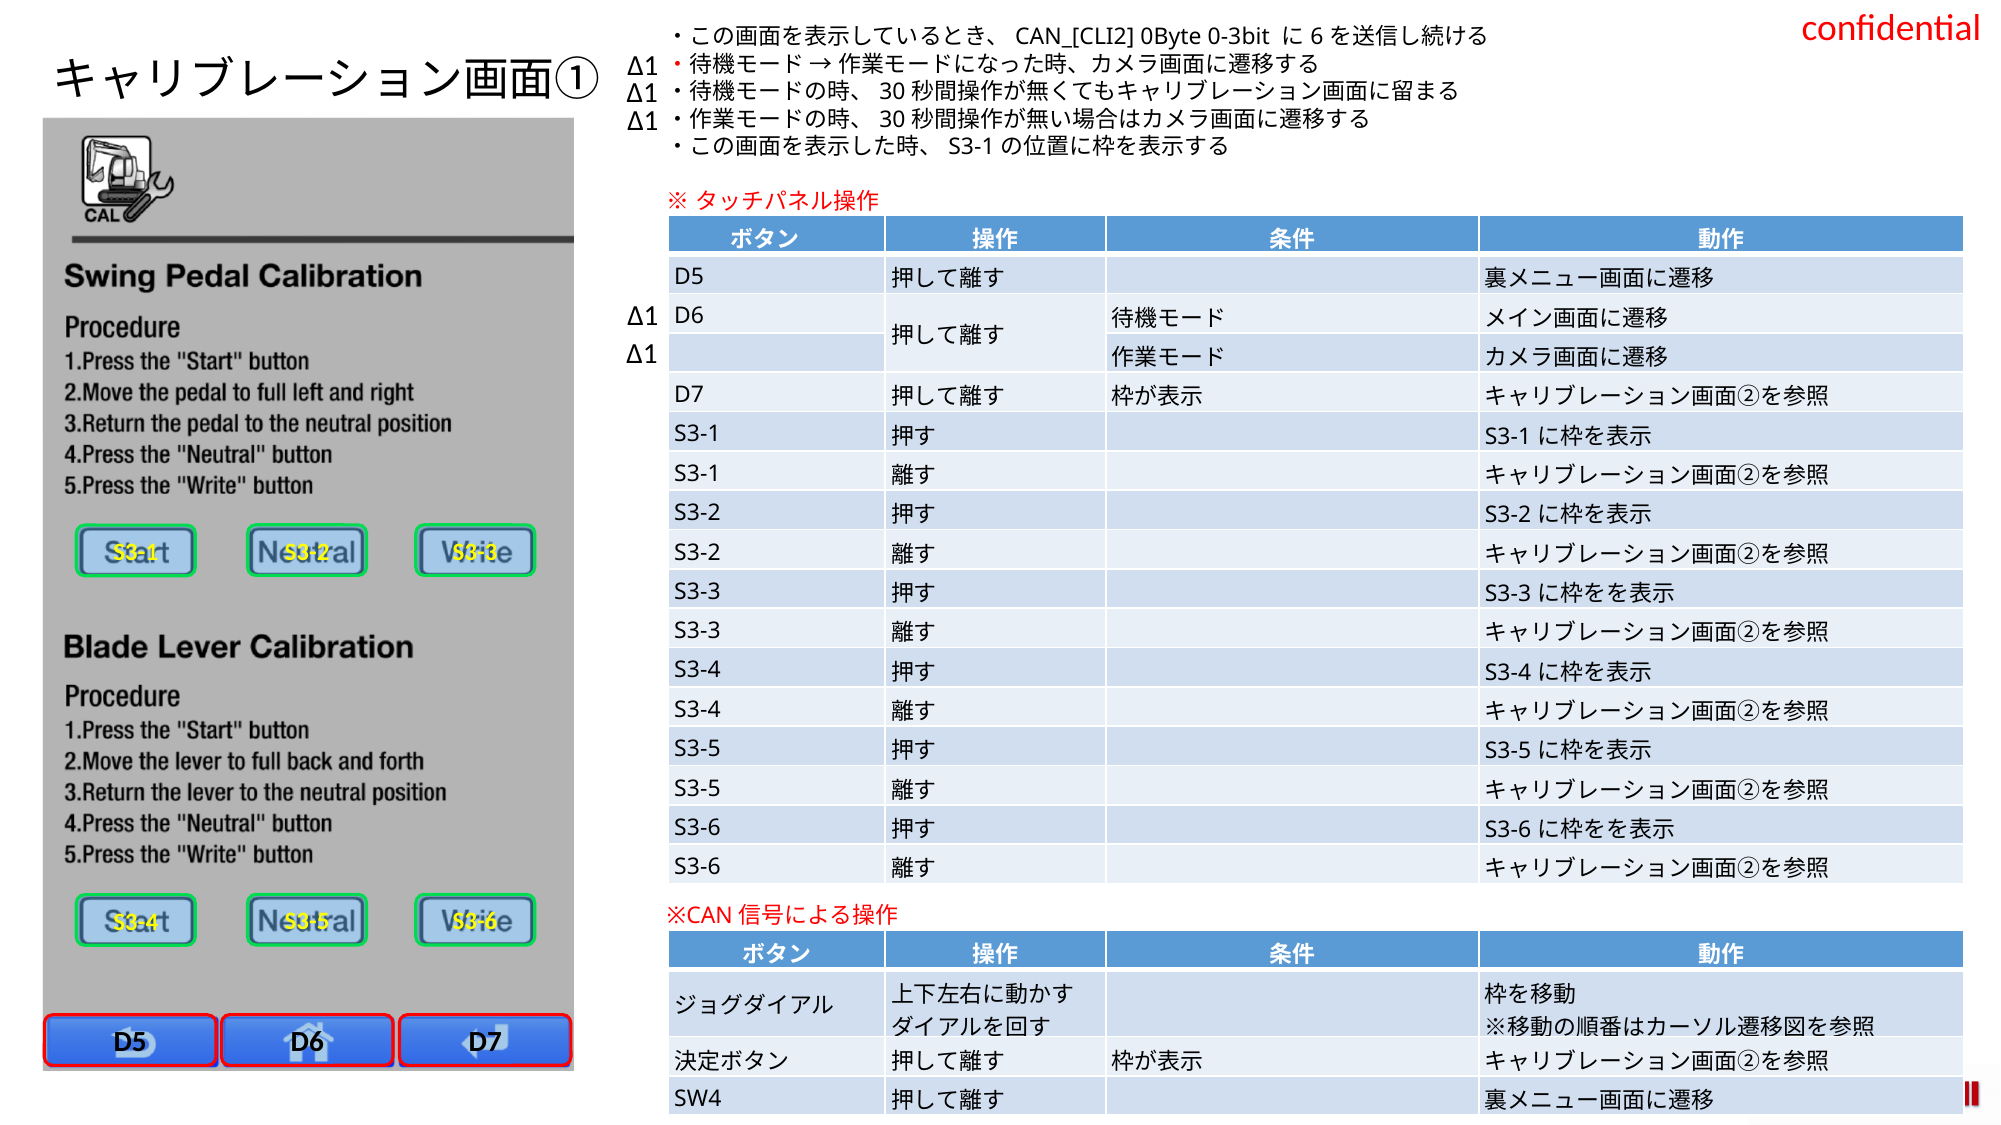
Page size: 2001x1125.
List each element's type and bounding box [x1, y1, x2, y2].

table_cell [669, 972, 884, 1036]
table_cell [785, 530, 884, 568]
table_cell [886, 845, 1105, 883]
table_cell [785, 727, 884, 765]
table_cell [785, 766, 884, 804]
table_cell [669, 1077, 884, 1114]
table_cell [1480, 1037, 1963, 1075]
table_cell [886, 766, 1105, 804]
table_cell [1480, 609, 1963, 647]
picture [1748, 1064, 2000, 1125]
text_box [246, 893, 368, 947]
table_cell [886, 806, 1105, 843]
table_cell [1480, 688, 1963, 725]
table_cell [1107, 1037, 1478, 1075]
table_cell [674, 294, 884, 332]
table_cell [1480, 294, 1963, 332]
text_box [220, 1013, 395, 1067]
table_cell [785, 648, 884, 686]
table_cell [886, 257, 1105, 293]
table_header [1107, 931, 1478, 967]
table_cell [785, 373, 884, 411]
table_cell [785, 688, 884, 725]
table_cell [669, 257, 884, 293]
table_header [1480, 216, 1963, 251]
table_cell [785, 806, 884, 843]
table_cell [886, 491, 1105, 529]
table_cell [669, 1037, 884, 1075]
table_cell [1480, 334, 1963, 371]
table_cell [785, 334, 884, 371]
table_cell [1480, 530, 1963, 568]
table_cell [1107, 766, 1478, 804]
table_cell [1480, 570, 1963, 607]
table_cell [886, 570, 1105, 607]
table_cell [886, 972, 1105, 1036]
table_cell [1480, 373, 1963, 411]
table_cell [785, 412, 884, 450]
table_cell [1480, 648, 1963, 686]
table_cell [785, 452, 884, 489]
text_box [611, 14, 1854, 328]
table_cell [1107, 845, 1478, 883]
table_cell [1480, 1077, 1748, 1114]
table_cell [1107, 648, 1478, 686]
table_cell [785, 609, 884, 647]
text_box [414, 893, 536, 947]
table_header [1480, 931, 1963, 967]
table_cell [1480, 257, 1963, 293]
table_cell [1480, 452, 1963, 489]
table_cell [1480, 845, 1963, 883]
table_cell [886, 1077, 1105, 1114]
table_cell [1107, 334, 1478, 371]
table_header [669, 216, 884, 251]
table_cell [1480, 766, 1963, 804]
picture [0, 183, 785, 1070]
table_cell [886, 294, 1105, 371]
table_cell [1107, 570, 1478, 607]
table_header [886, 216, 1105, 251]
table_cell [886, 688, 1105, 725]
table_cell [1107, 727, 1478, 765]
table_cell [785, 491, 884, 529]
table_cell [669, 845, 884, 883]
table_header [886, 931, 1105, 967]
table_cell [1107, 609, 1478, 647]
table_header [669, 931, 884, 967]
table_cell [1107, 452, 1478, 489]
table_cell [1107, 373, 1478, 411]
text_box [398, 1013, 572, 1067]
table_header [1107, 216, 1478, 251]
table_cell [886, 648, 1105, 686]
table_cell [886, 452, 1105, 489]
table_cell [886, 1037, 1105, 1075]
table_cell [1107, 412, 1478, 450]
table_cell [886, 727, 1105, 765]
title [37, 0, 635, 183]
table_cell [1107, 257, 1478, 293]
text_box [75, 893, 197, 947]
table_cell [1107, 806, 1478, 843]
table_cell [886, 609, 1105, 647]
table_cell [1107, 530, 1478, 568]
table_cell [1107, 294, 1478, 332]
table_cell [1480, 727, 1963, 765]
table_cell [1107, 688, 1478, 725]
table_cell [886, 530, 1105, 568]
table_cell [1480, 806, 1963, 843]
table_cell [1107, 972, 1478, 1036]
table_cell [1480, 412, 1963, 450]
table_cell [886, 412, 1105, 450]
text_box [43, 1013, 217, 1067]
table_cell [1480, 972, 1963, 1036]
table_cell [785, 570, 884, 607]
table_cell [1480, 491, 1963, 529]
table_cell [1107, 1077, 1478, 1114]
table_cell [1107, 491, 1478, 529]
table_cell [886, 373, 1105, 411]
text_box [652, 860, 1854, 959]
